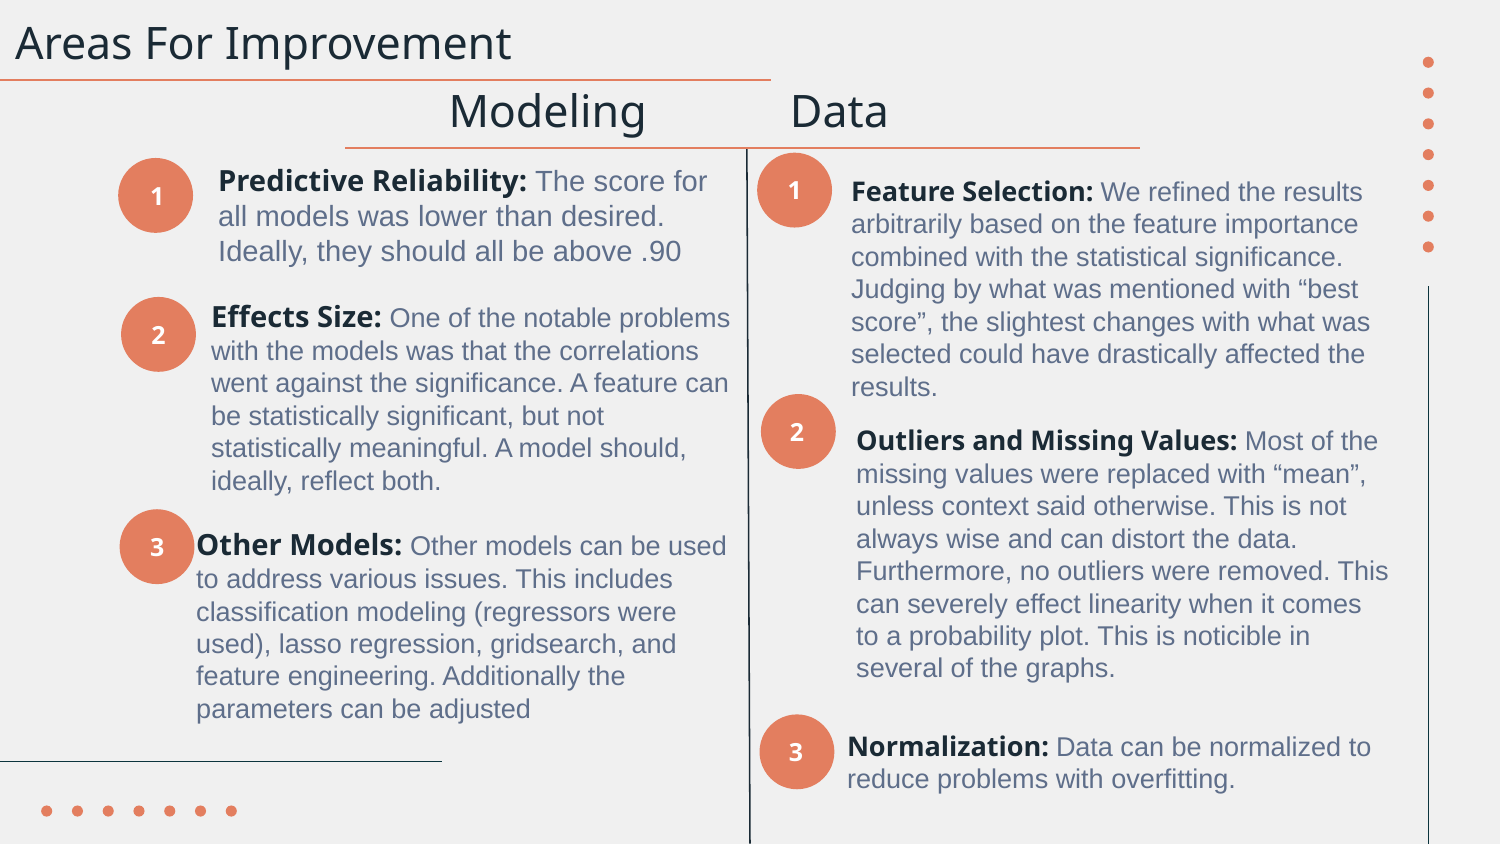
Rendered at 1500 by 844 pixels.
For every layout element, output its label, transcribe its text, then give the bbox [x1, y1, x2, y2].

title Effects Size: One of the notable problems with the models was that the correlations went against the significance. A feature can be statistically significant, but not statistically meaningful. A model should, ideally, reflect both. [196, 283, 741, 352]
text_box [118, 157, 194, 233]
text_box Normalization: Data can be normalized to reduce problems with overfitting. [832, 714, 1395, 783]
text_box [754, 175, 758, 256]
title Outliers and Missing Values: Most of the missing values were replaced with “mean”, unless context said otherwise. This is not always wise and can distort the data. Furthermore, no outliers were removed. This can severely effect linearity when it comes to a probability plot. This is noticible in several of the graphs. [841, 408, 1404, 478]
text_box [119, 509, 195, 585]
text_box Predictive Reliability: The score for all models was lower than desired. Ideally, they should all be above .90 [203, 175, 741, 256]
title Areas For Improvement [0, 0, 707, 79]
text_box [759, 714, 832, 790]
title Feature Selection: We refined the results arbitrarily based on the feature importance combined with the statistical significance. Judging by what was mentioned with “best score”, the slightest changes with what was selected could have drastically affected the results. [835, 158, 1409, 228]
text_box 1 [133, 172, 181, 219]
text_box [757, 155, 833, 228]
title Other Models: Other models can be used to address various issues. This includes classification modeling (regressors were used), lasso regression, gridsearch, and feature engineering. Additionally the parameters can be adjusted [181, 511, 741, 580]
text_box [746, 155, 751, 844]
text_box 2 [135, 311, 183, 358]
text_box Modeling [433, 67, 774, 146]
text_box Data [774, 67, 1482, 148]
text_box [121, 296, 196, 372]
text_box 1 [771, 166, 819, 213]
text_box 2 [773, 408, 821, 455]
text_box [760, 394, 836, 469]
text_box 3 [772, 728, 820, 775]
text_box 3 [133, 523, 181, 570]
